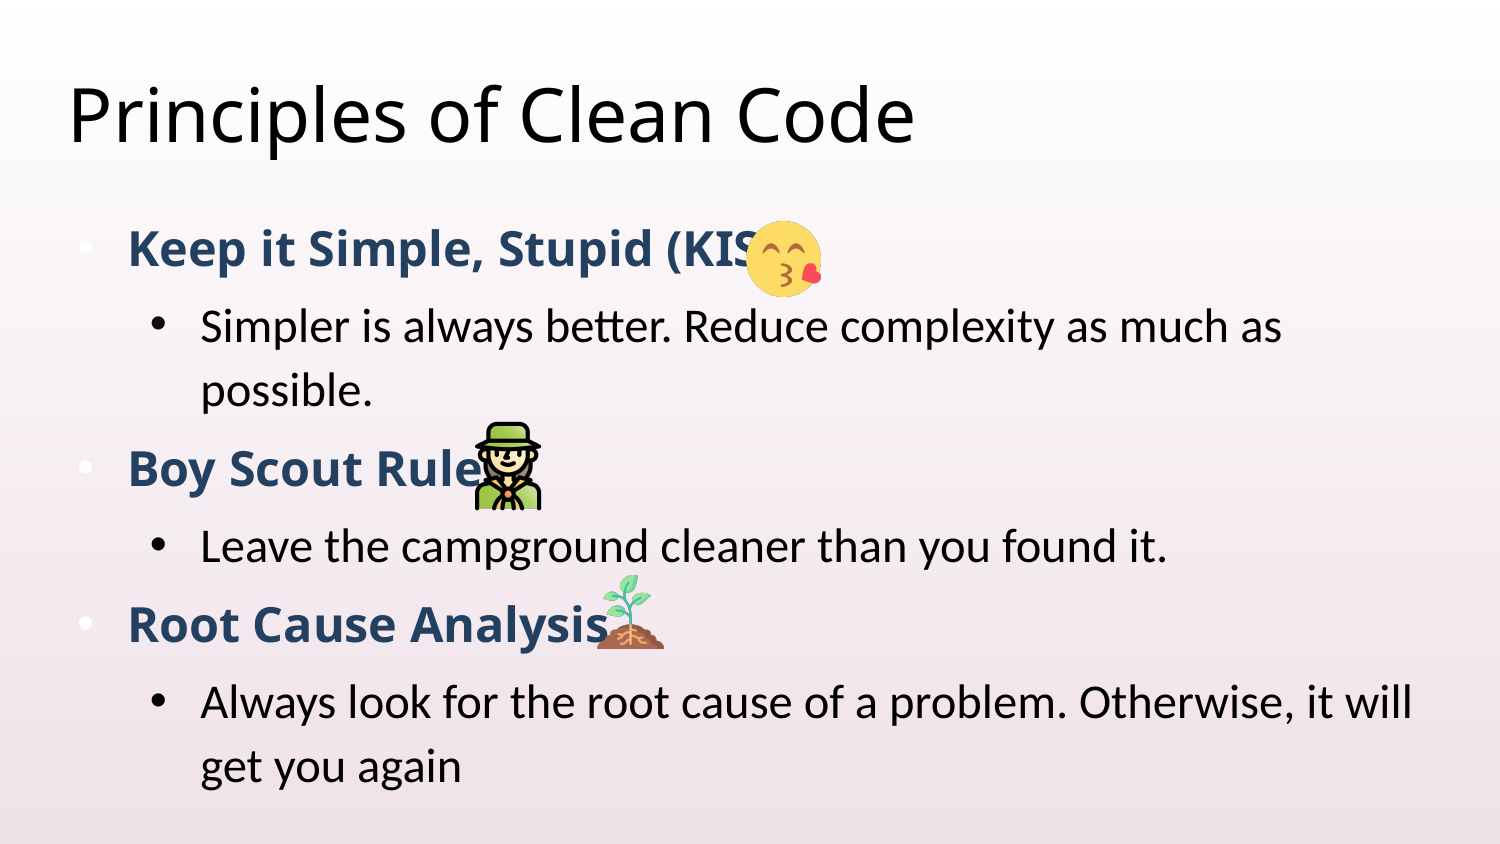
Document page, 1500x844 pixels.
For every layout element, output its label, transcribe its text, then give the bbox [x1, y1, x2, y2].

title Principles of Clean Code [67, 67, 1433, 212]
picture [746, 221, 822, 297]
list Keep it Simple, Stupid (KISS) Simpler is always better. Reduce complexity as much as possible. Boy Scout Rule Leave the campground cleaner than you found it. Root Cause Analysis Always look for the root cause of a problem. Otherwise, it will get you again [54, 212, 1433, 794]
picture [593, 575, 668, 650]
picture [463, 421, 553, 512]
